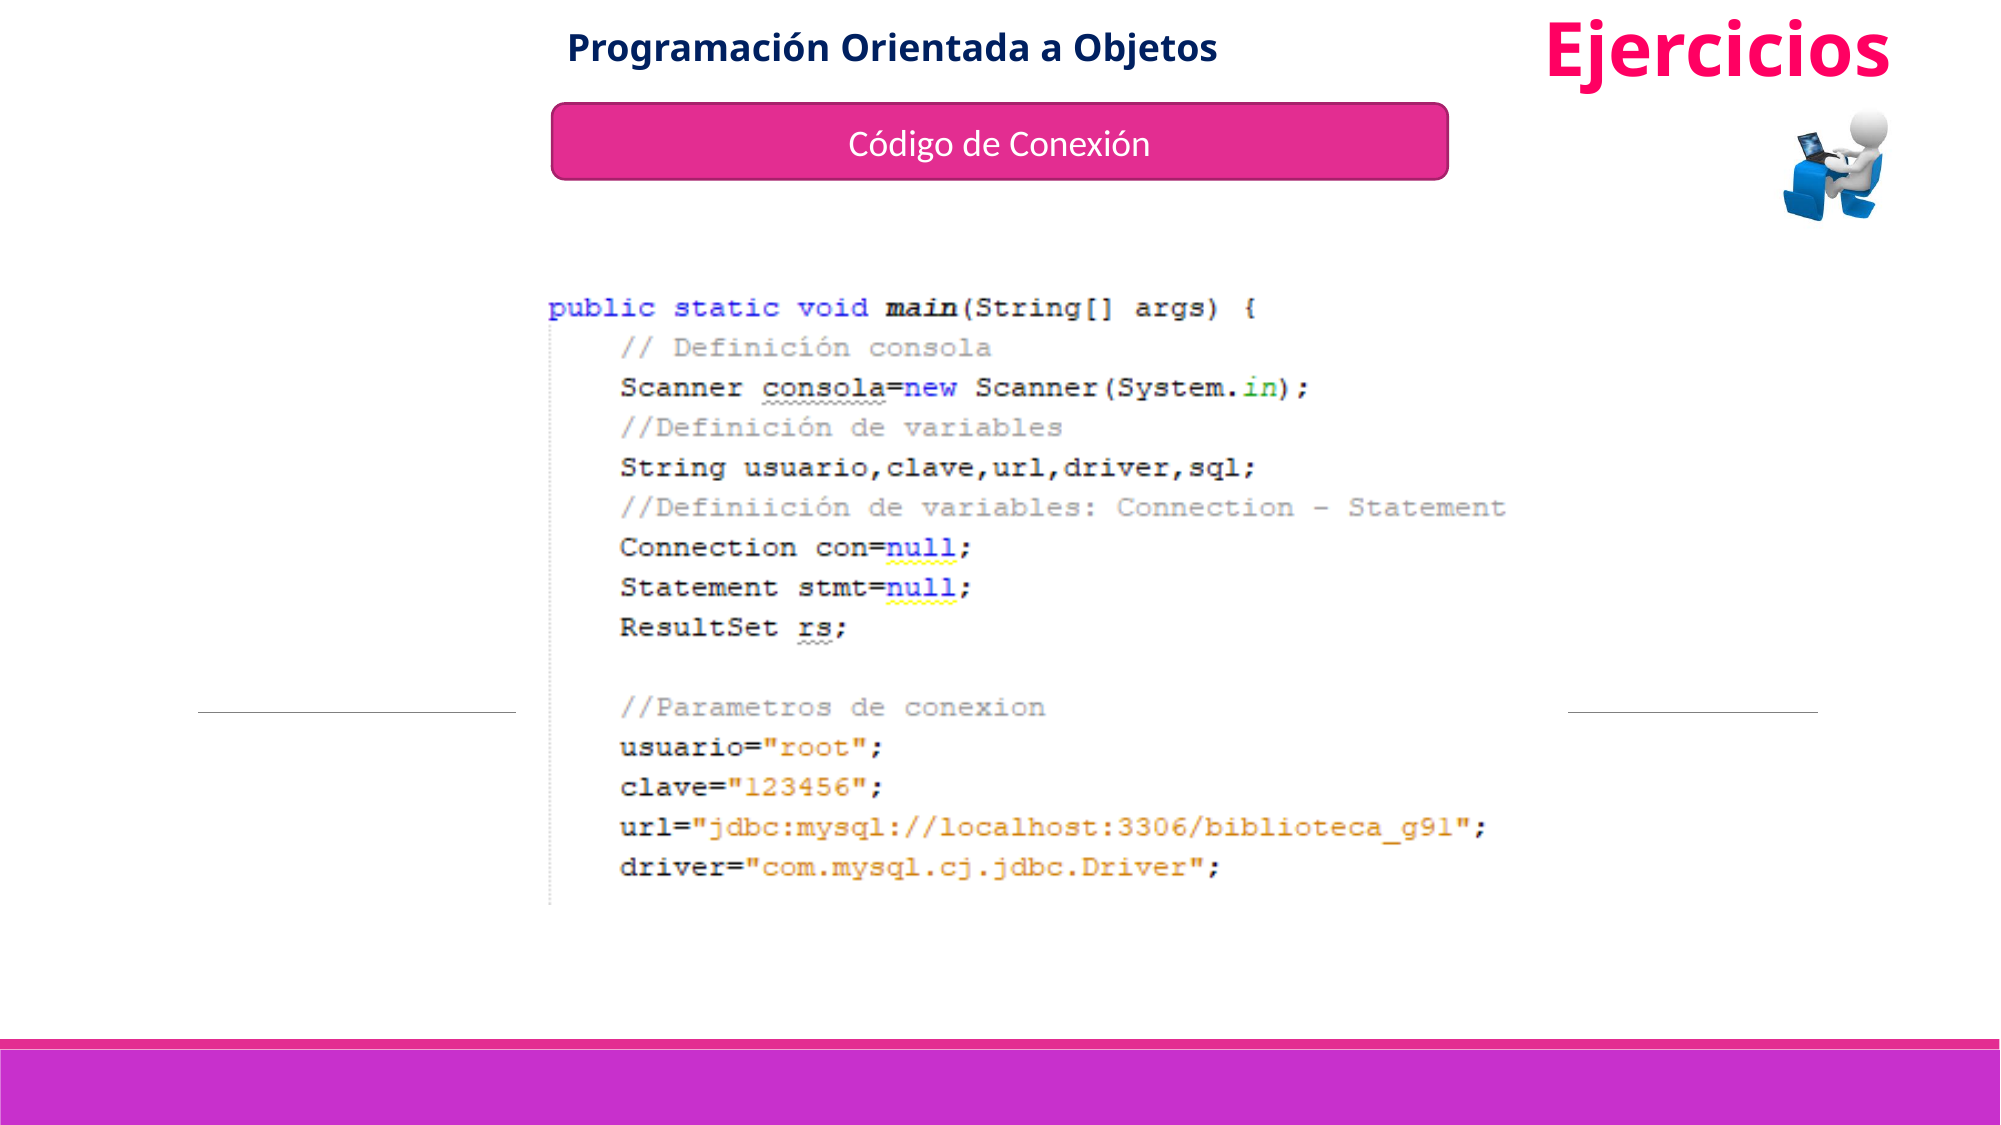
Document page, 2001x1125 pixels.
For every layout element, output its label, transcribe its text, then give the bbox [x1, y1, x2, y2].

text_box Ejercicios [1528, 0, 2000, 100]
picture [516, 258, 1569, 905]
text_box Programación Orientada a Objetos [552, 17, 1392, 77]
text_box Código de Conexión [550, 102, 1450, 181]
picture [1763, 99, 1903, 238]
